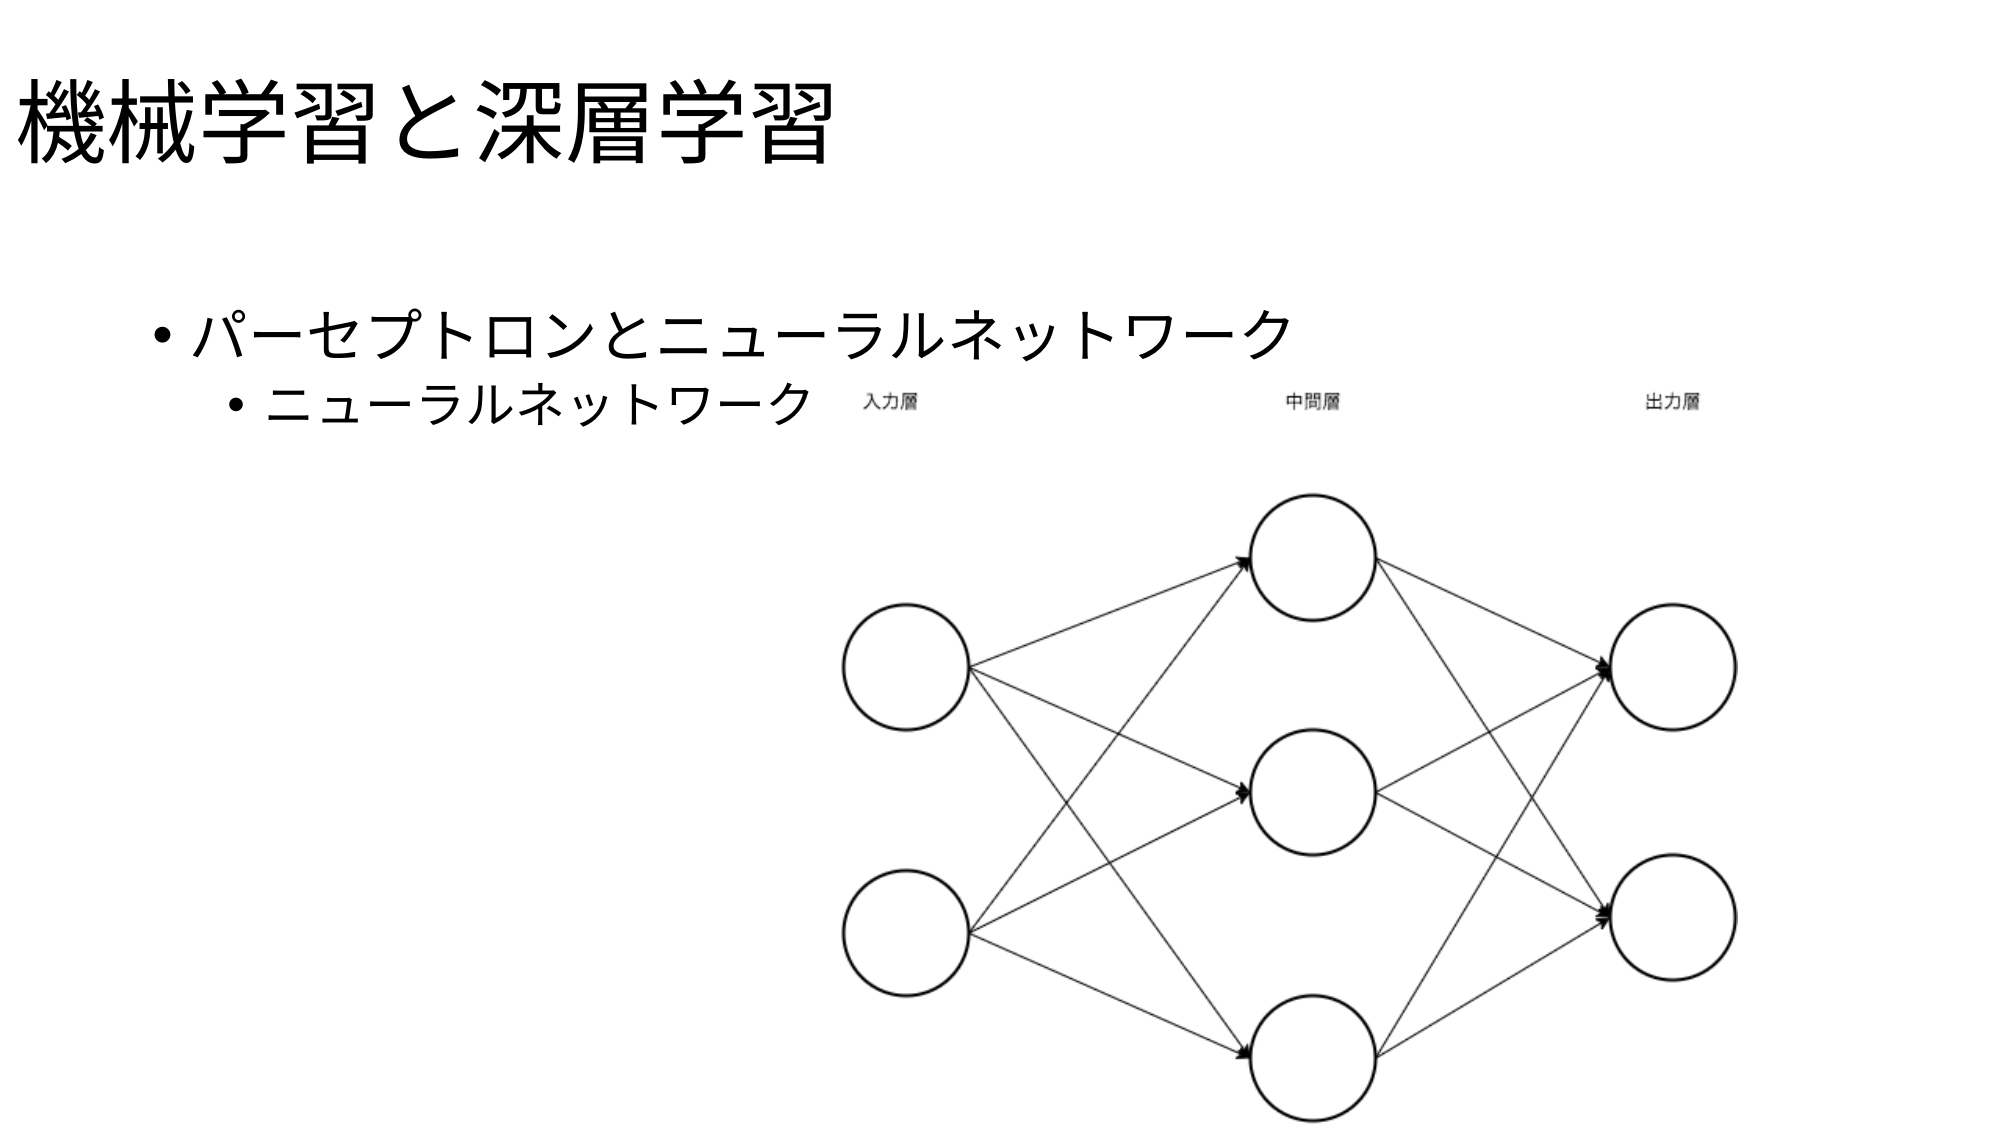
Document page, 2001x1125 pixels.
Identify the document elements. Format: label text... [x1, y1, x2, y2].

title 機械学習と深層学習 [0, 18, 1725, 236]
list パーセプトロンとニューラルネットワーク ニューラルネットワーク [137, 299, 1863, 1014]
picture [840, 376, 1738, 1125]
